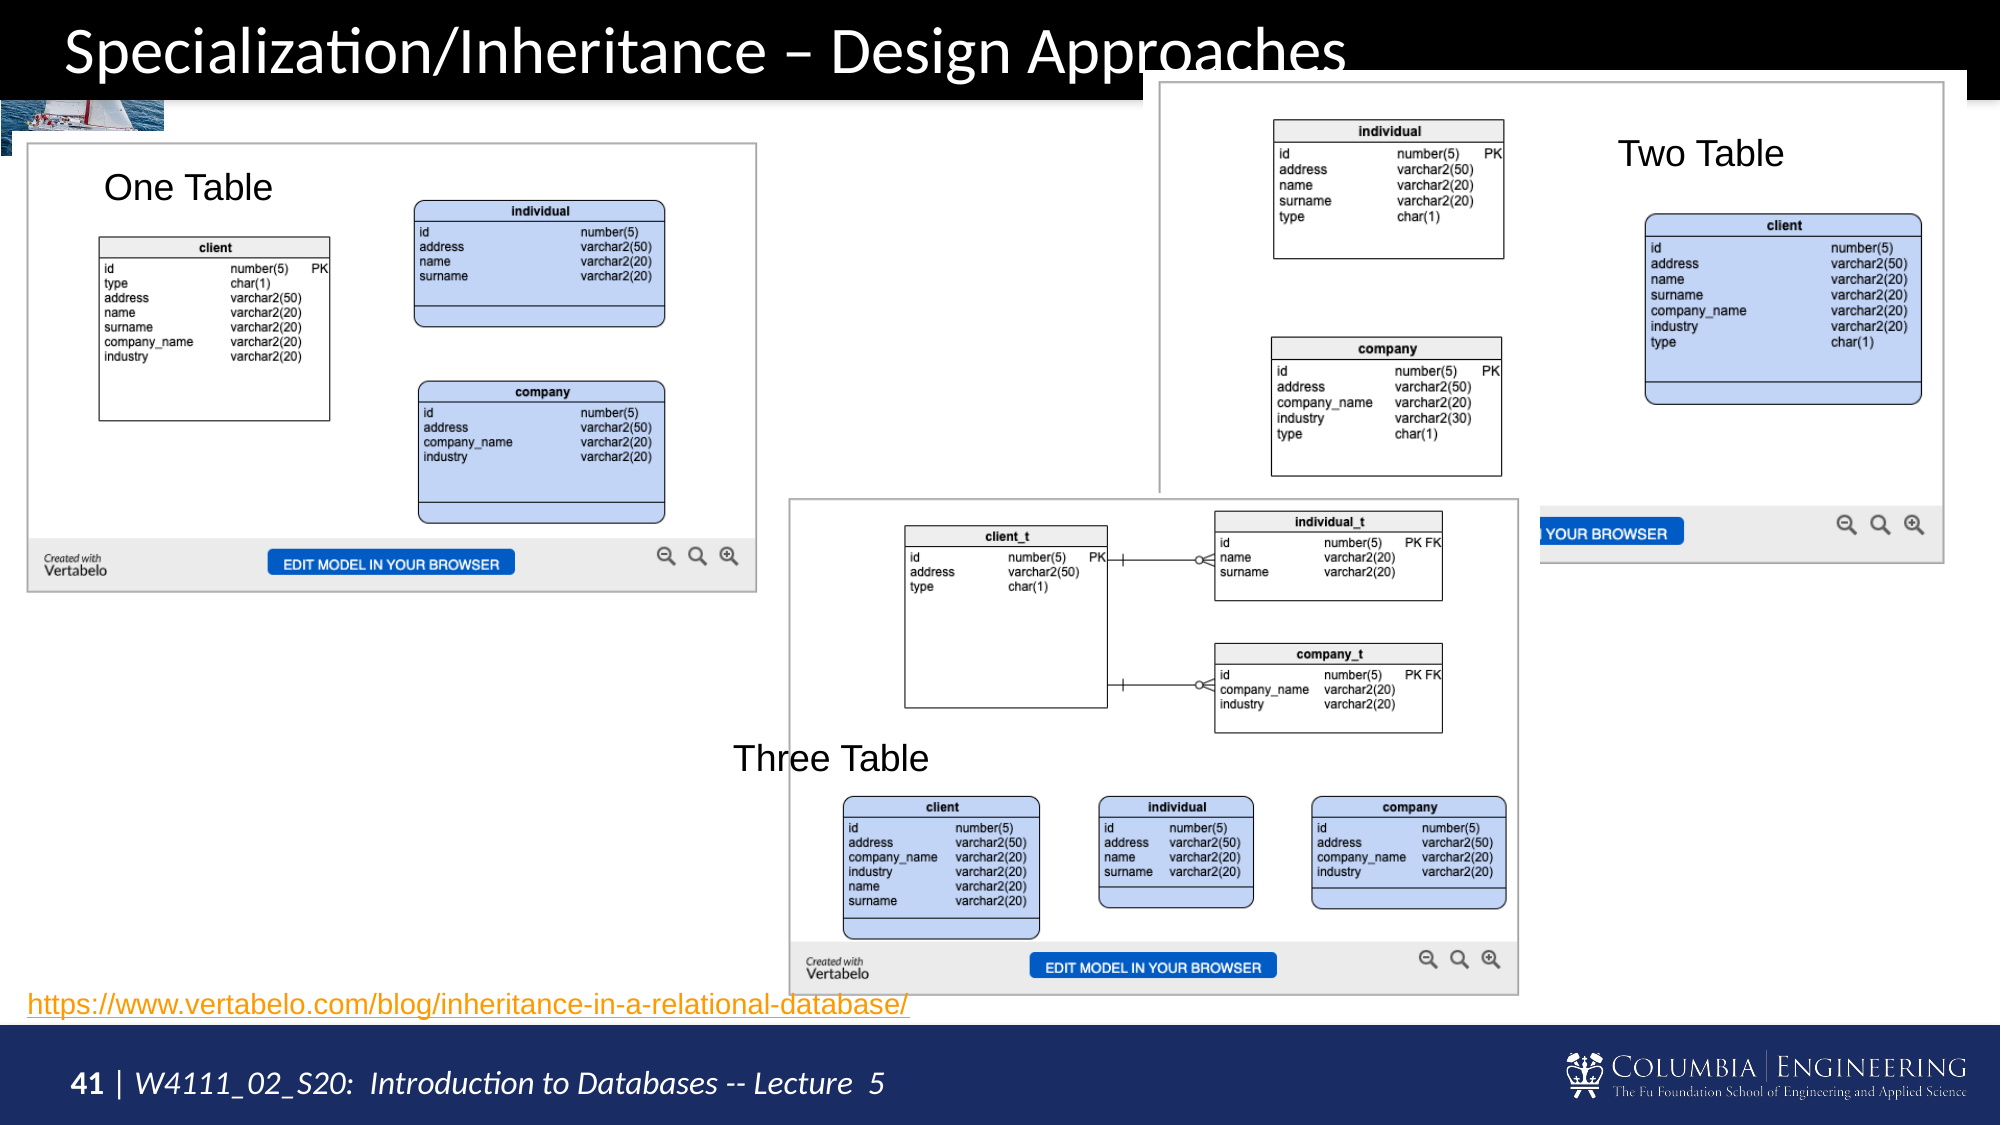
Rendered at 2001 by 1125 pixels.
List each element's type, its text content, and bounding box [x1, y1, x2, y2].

picture [1, 70, 1967, 1002]
text_box [0, 1025, 2000, 1125]
text_box [1898, 0, 2000, 100]
text_box [0, 0, 1137, 100]
text_box Three Table [718, 726, 769, 787]
picture [1566, 1050, 1967, 1100]
text_box https://www.vertabelo.com/blog/inheritance-in-a-relational-database/ [12, 978, 1013, 1029]
text_box 41 | W4111_02_S20: Introduction to Databases -- Lecture 5 [55, 1027, 1540, 1109]
text_box Specialization/Inheritance – Design Approaches [50, 0, 1898, 95]
